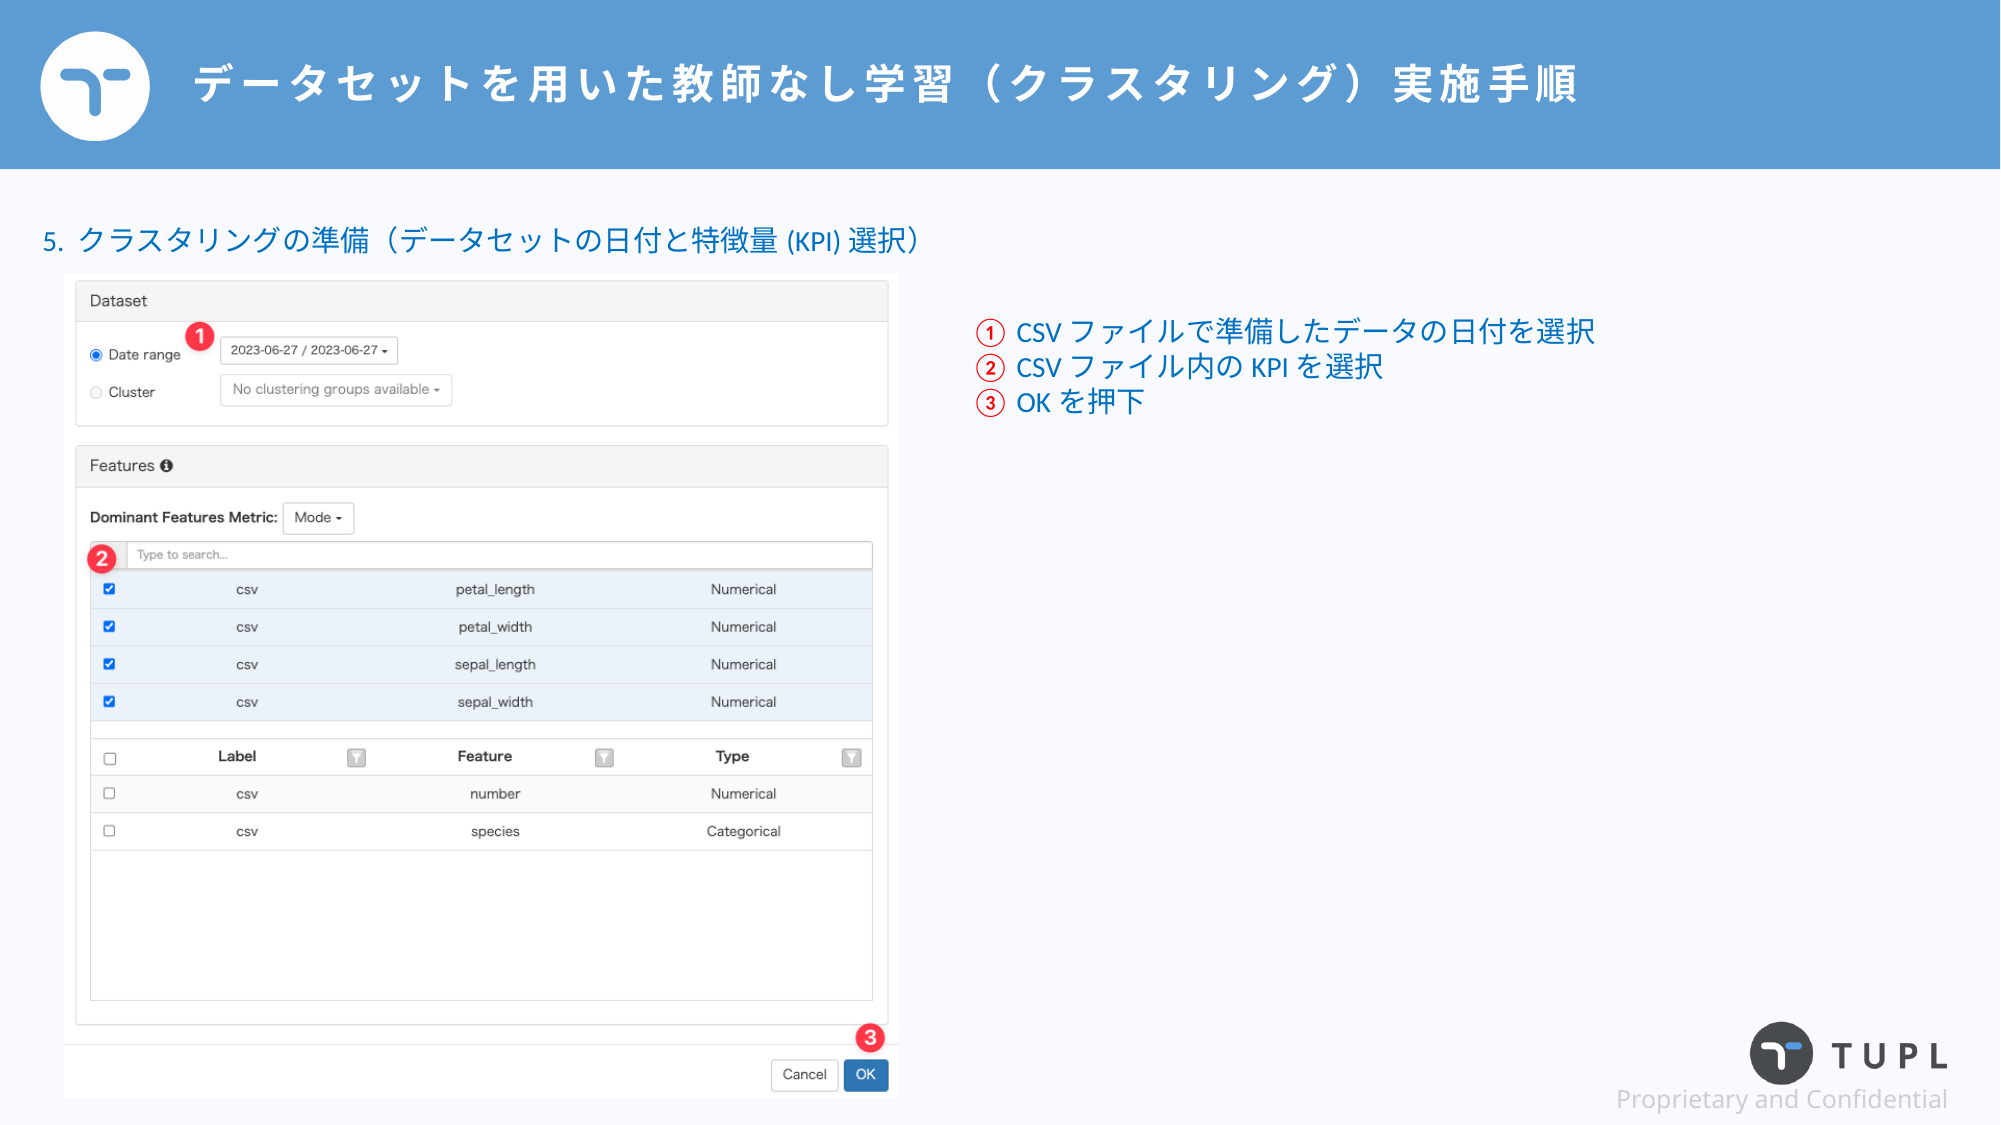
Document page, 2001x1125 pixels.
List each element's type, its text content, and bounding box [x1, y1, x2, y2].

picture [13, 11, 177, 161]
picture [1714, 953, 1982, 1125]
text_box ① CSVファイルで準備したデータの日付を選択 ② CSVファイル内のKPIを選択 ③ OKを押下 [956, 306, 1936, 426]
text_box 5. クラスタリングの準備（データセットの日付と特徴量(KPI)選択） [27, 215, 1393, 266]
title データセットを用いた教師なし学習（クラスタリング）実施手順 [177, 27, 1949, 150]
picture [64, 274, 898, 1098]
